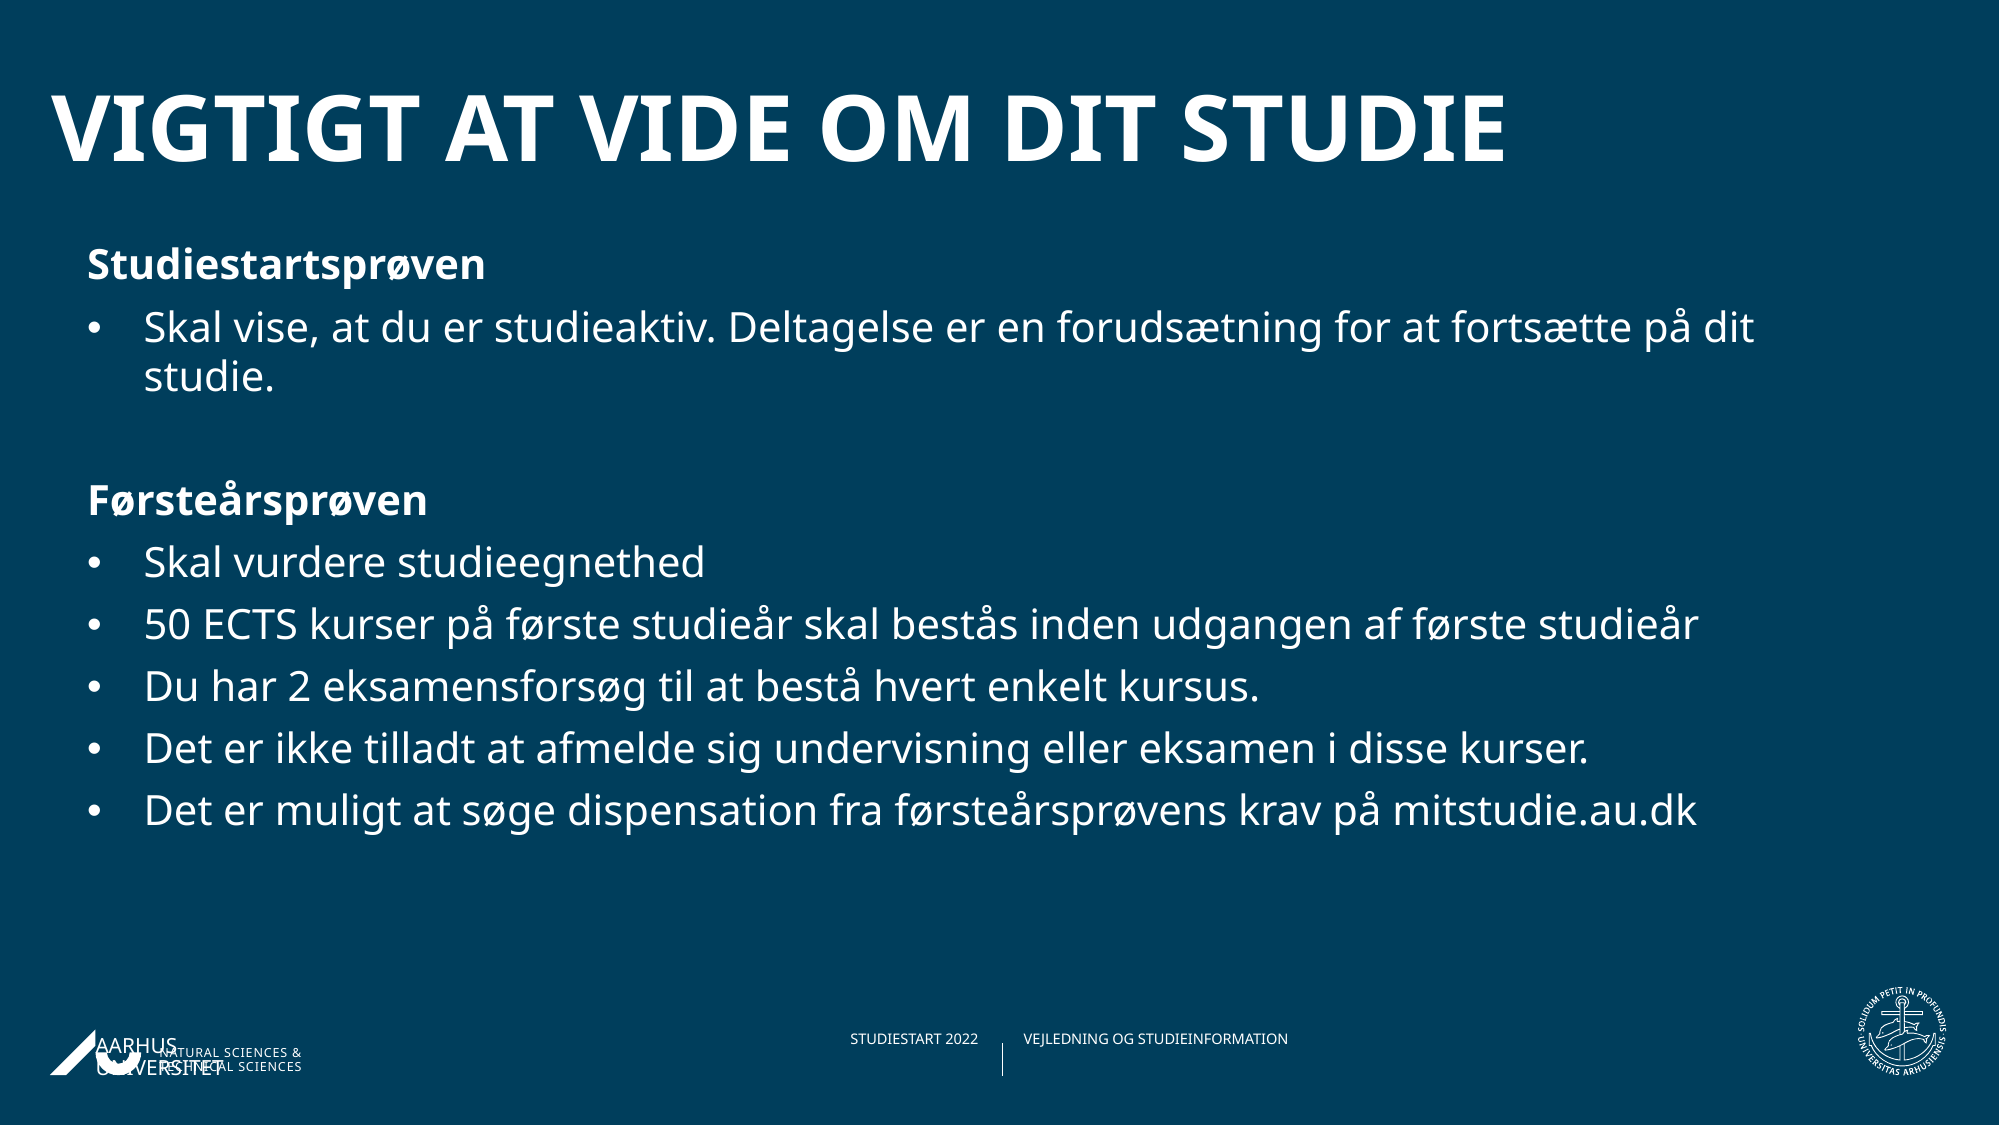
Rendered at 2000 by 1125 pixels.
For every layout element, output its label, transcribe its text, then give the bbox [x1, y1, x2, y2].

text_box VIGTIGT AT VIDE OM DIT STUDIE [51, 82, 1948, 182]
text_box Studiestartsprøven Skal vise, at du er studieaktiv. Deltagelse er en forudsætning for at fortsætte på dit studie. Førsteårsprøven Skal vurdere studieegnethed 50 ECTS kurser på første studieår skal bestås inden udgangen af første studieår Du har 2 eksamensforsøg til at bestå hvert enkelt kursus. Det er ikke tilladt at afmelde sig undervisning eller eksamen i disse kurser. Det er muligt at søge dispensation fra førsteårsprøvens krav på mitstudie.au.dk [87, 240, 1856, 886]
